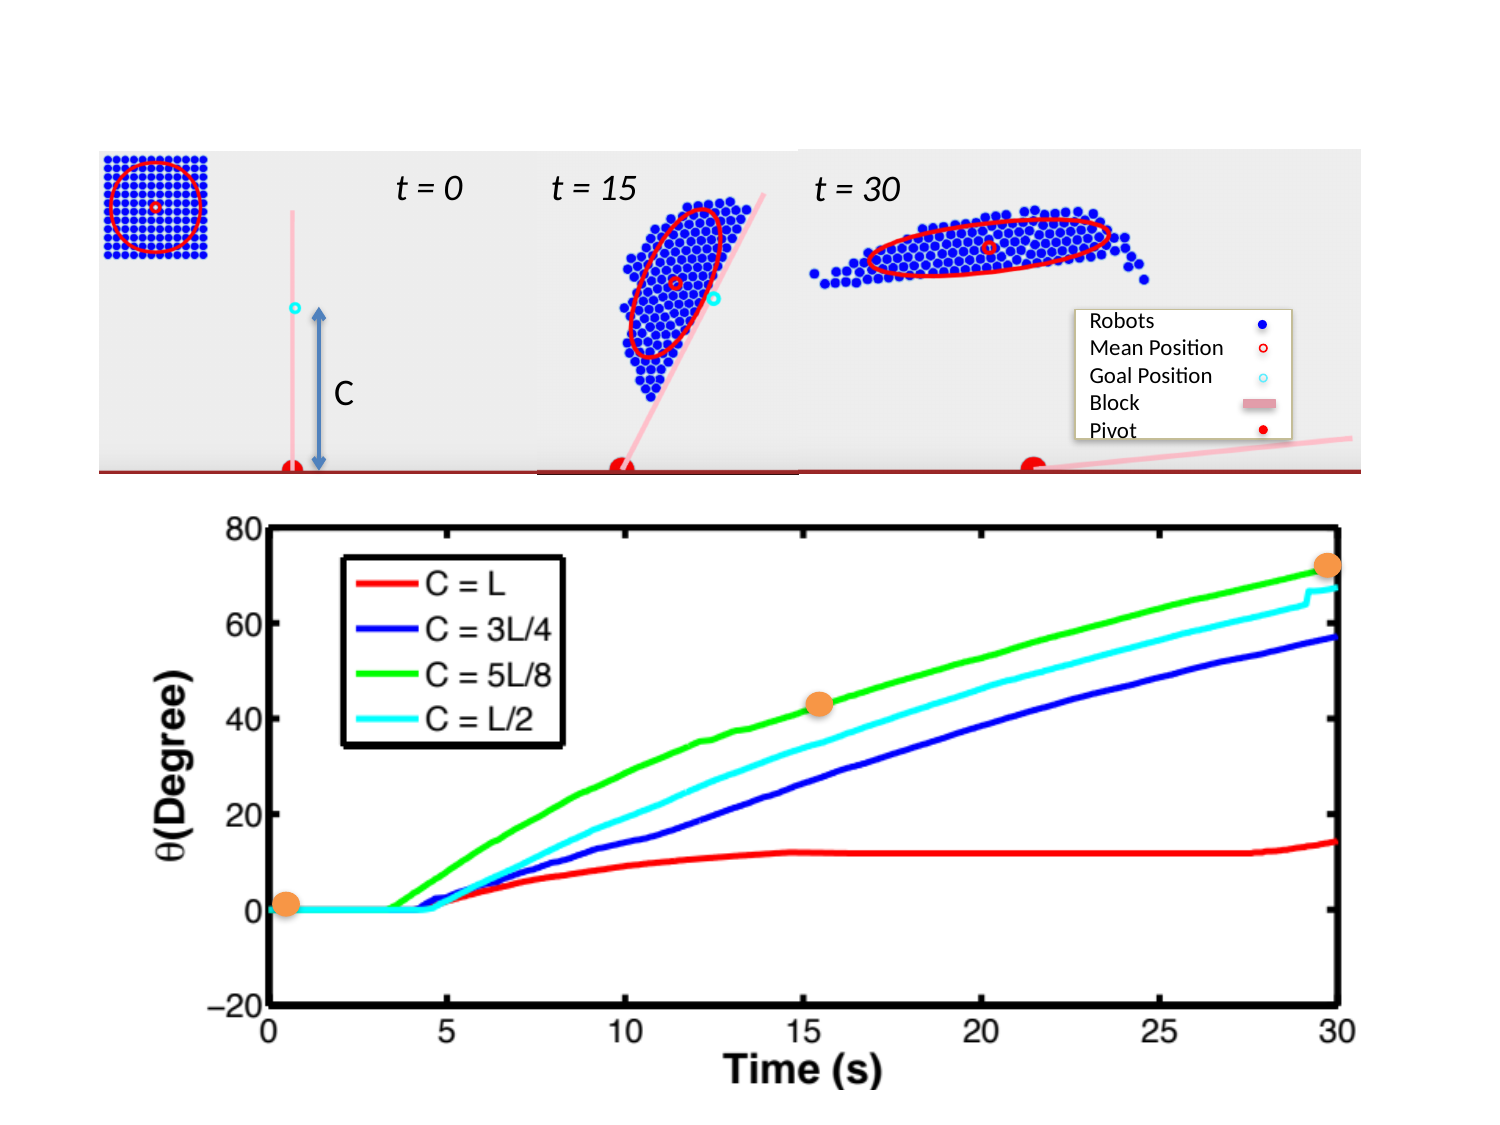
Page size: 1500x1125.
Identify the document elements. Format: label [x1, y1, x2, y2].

picture [90, 482, 1465, 1090]
picture [99, 149, 1361, 475]
